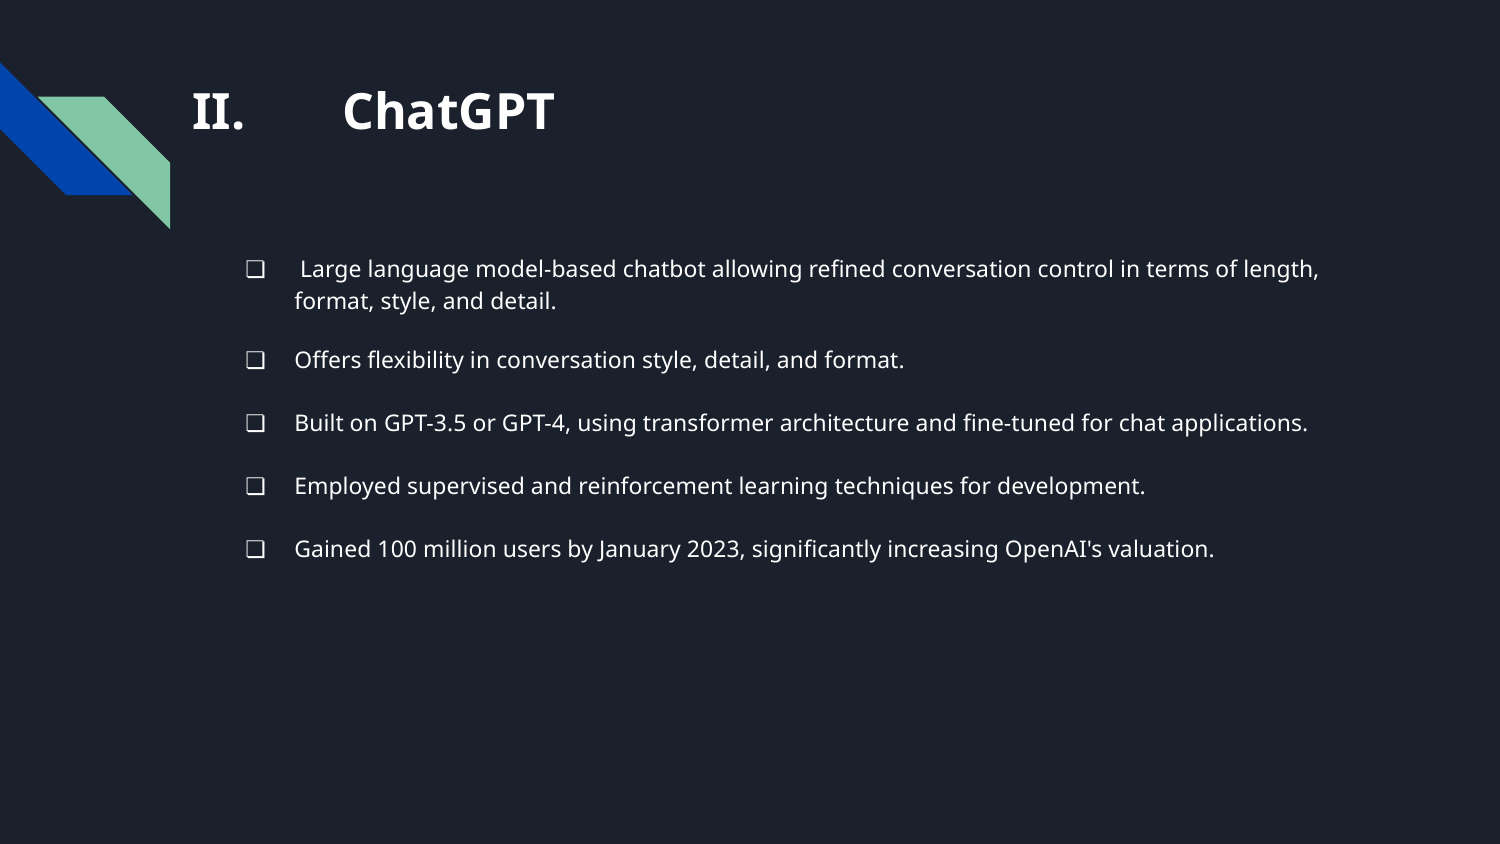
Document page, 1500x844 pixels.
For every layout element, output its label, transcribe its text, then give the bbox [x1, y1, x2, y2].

list Large language model-based chatbot allowing refined conversation control in terms of length, format, style, and detail. Offers flexibility in conversation style, detail, and format. Built on GPT-3.5 or GPT-4, using transformer architecture and fine-tuned for chat applications. Employed supervised and reinforcement learning techniques for development. Gained 100 million users by January 2023, significantly increasing OpenAI's valuation. [204, 235, 1359, 714]
title II. ChatGPT [177, 64, 1333, 215]
